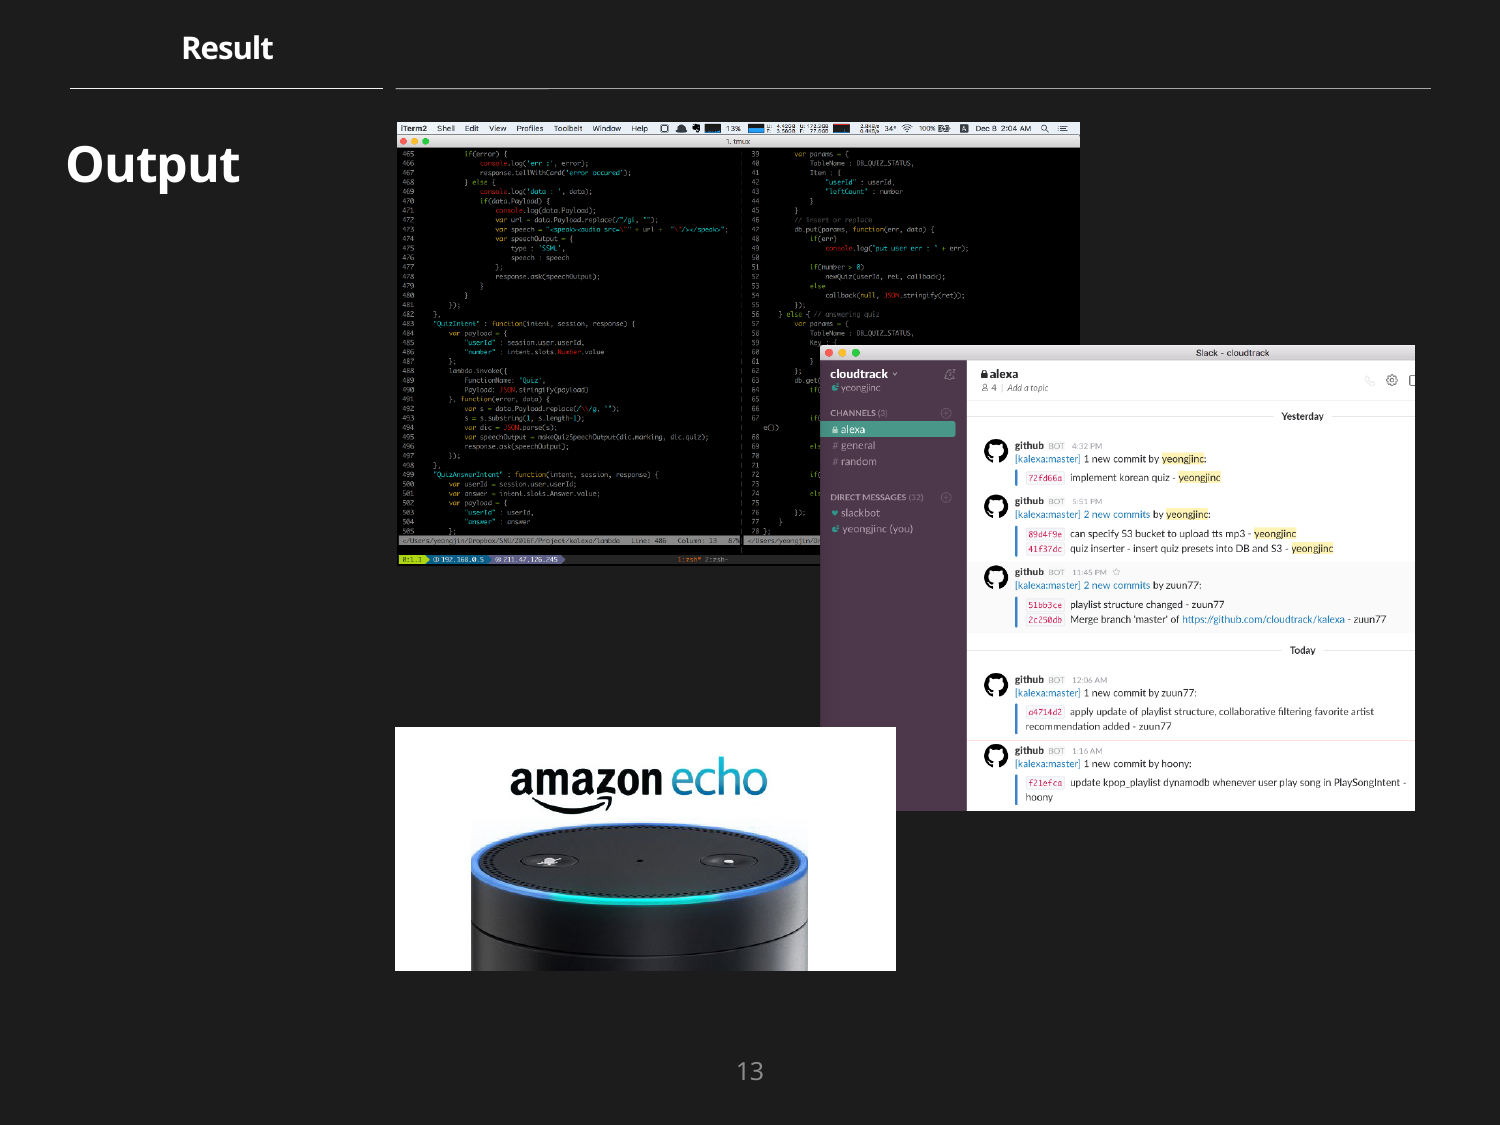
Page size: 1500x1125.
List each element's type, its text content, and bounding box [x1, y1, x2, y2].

title Output [50, 124, 382, 882]
picture [395, 122, 1415, 971]
slide_number 13 [575, 1042, 925, 1103]
text_box Result [72, 21, 383, 84]
